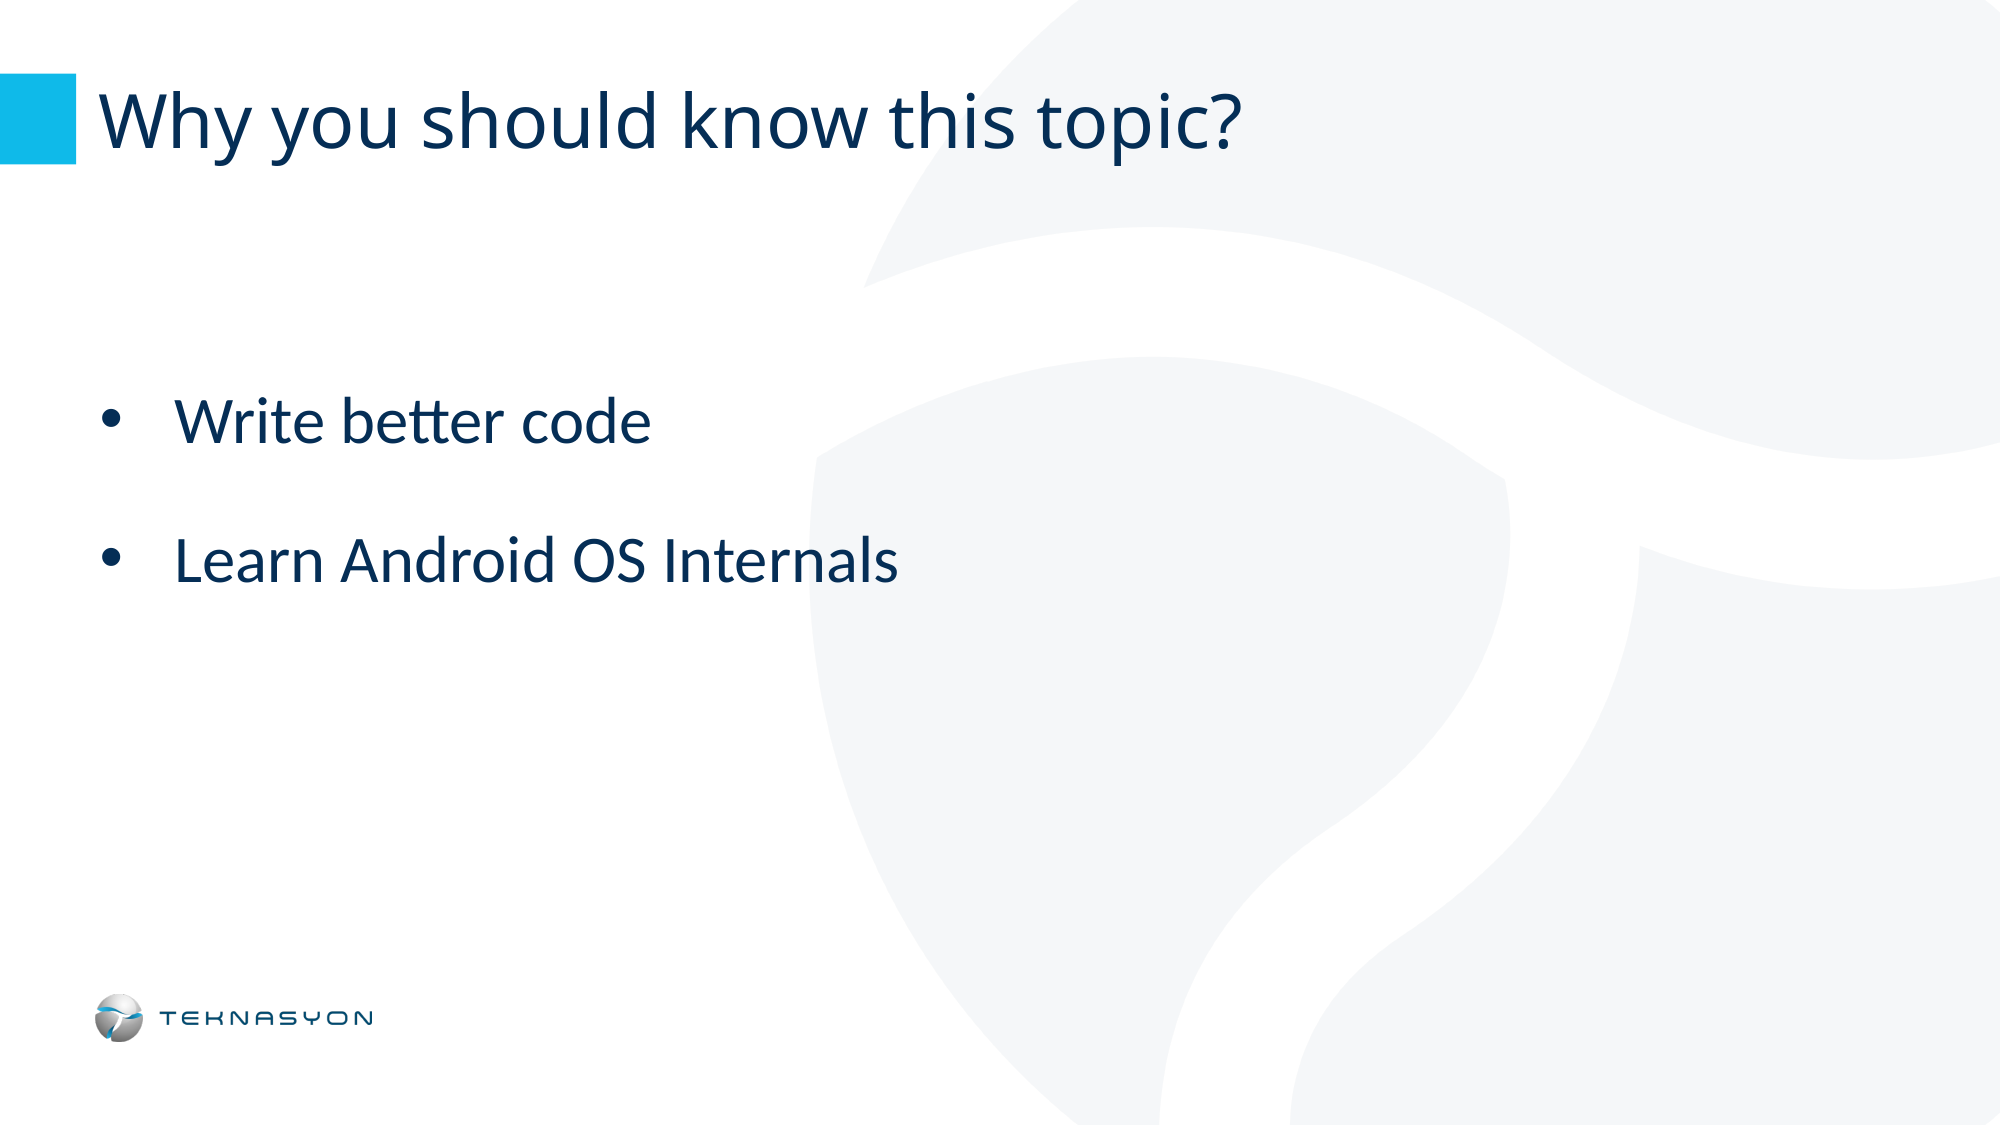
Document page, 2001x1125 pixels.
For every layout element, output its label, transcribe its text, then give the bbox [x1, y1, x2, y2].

picture [94, 994, 372, 1042]
text_box Learn Android OS Internals [84, 508, 809, 604]
text_box [0, 72, 77, 165]
text_box Write better code [84, 369, 809, 465]
text_box Why you should know this topic? [83, 65, 809, 171]
picture [809, 0, 2000, 1125]
